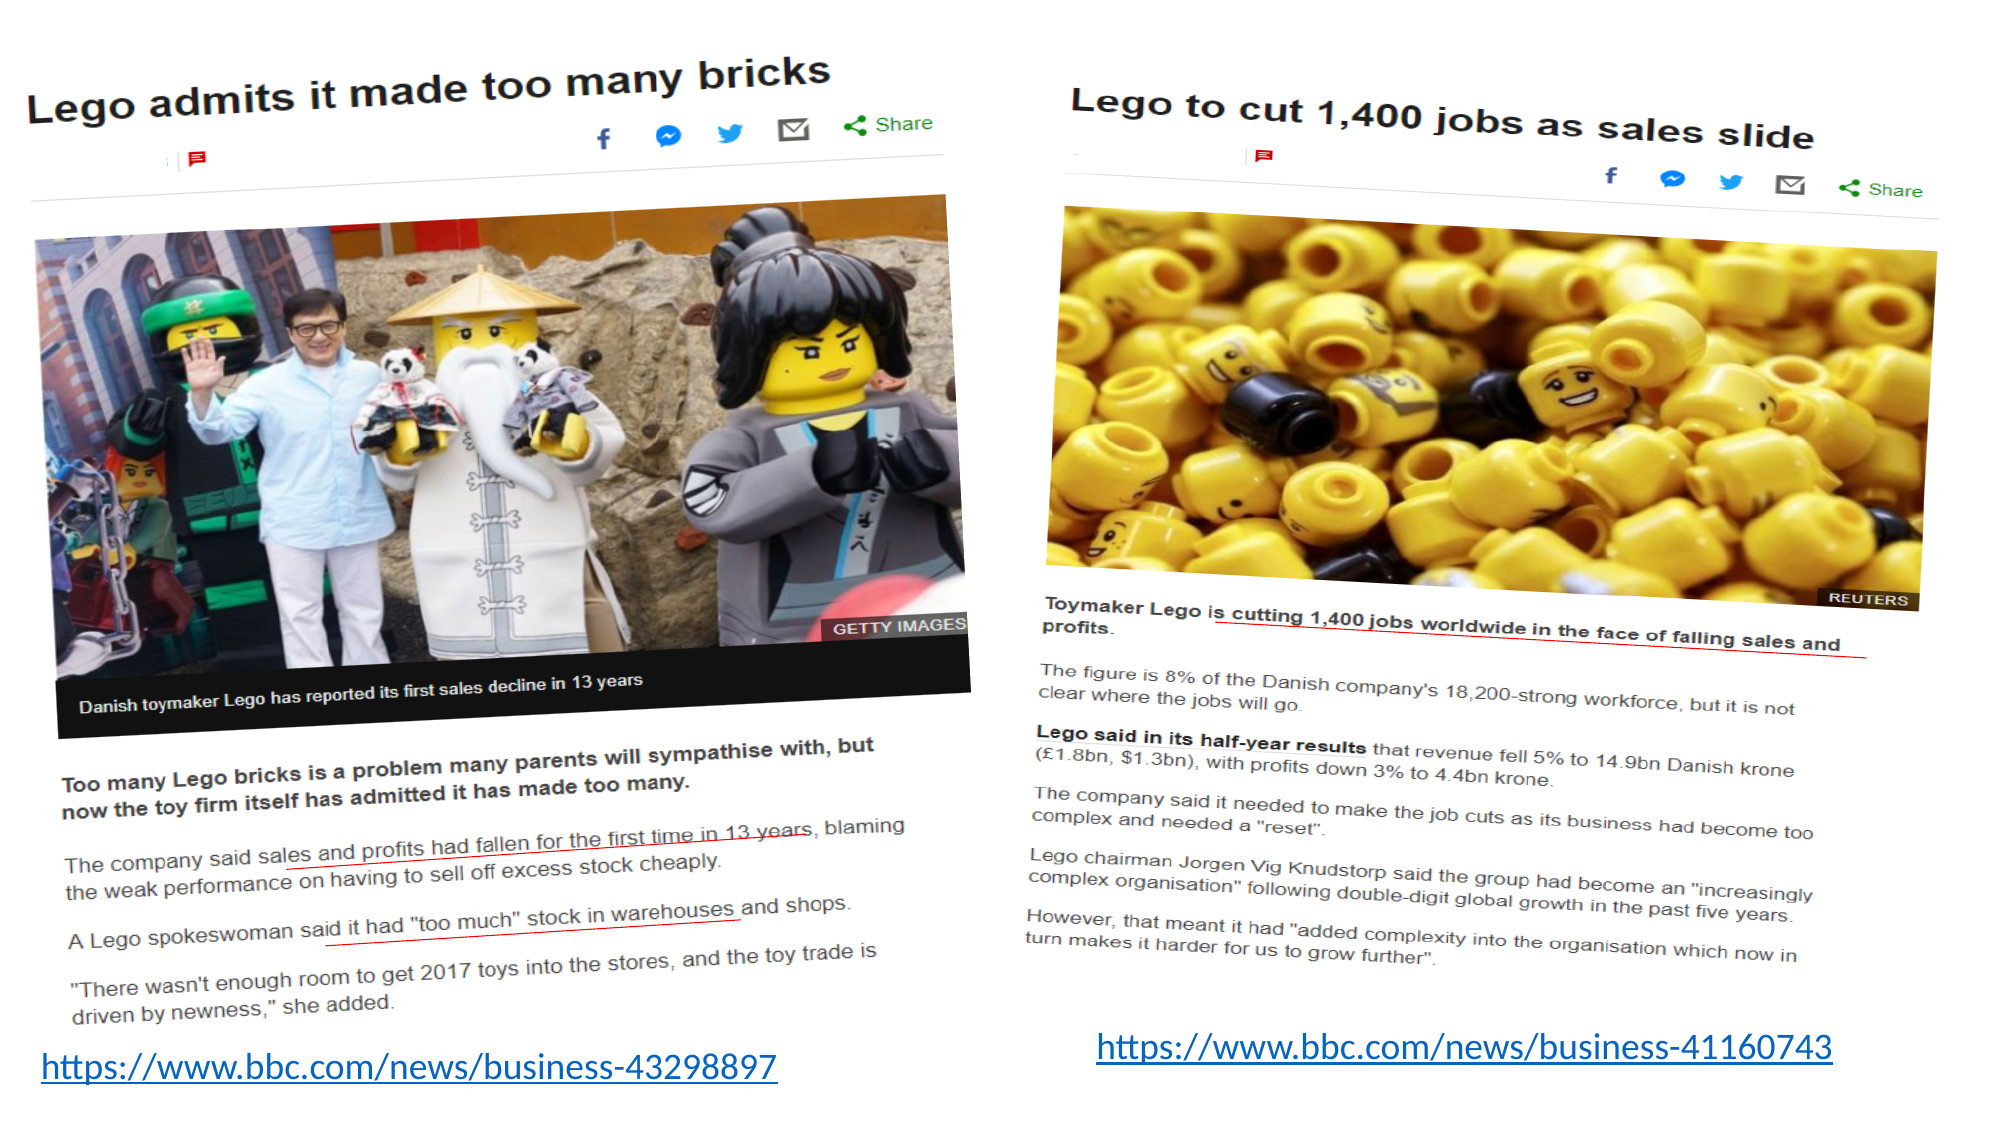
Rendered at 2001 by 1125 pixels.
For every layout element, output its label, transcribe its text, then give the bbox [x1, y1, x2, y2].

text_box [1215, 622, 1867, 658]
picture [2, 30, 1963, 1034]
text_box https://www.bbc.com/news/business-41160743 [1081, 1014, 1849, 1075]
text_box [286, 834, 806, 870]
text_box https://www.bbc.com/news/business-43298897 [26, 1034, 1173, 1095]
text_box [325, 919, 741, 946]
